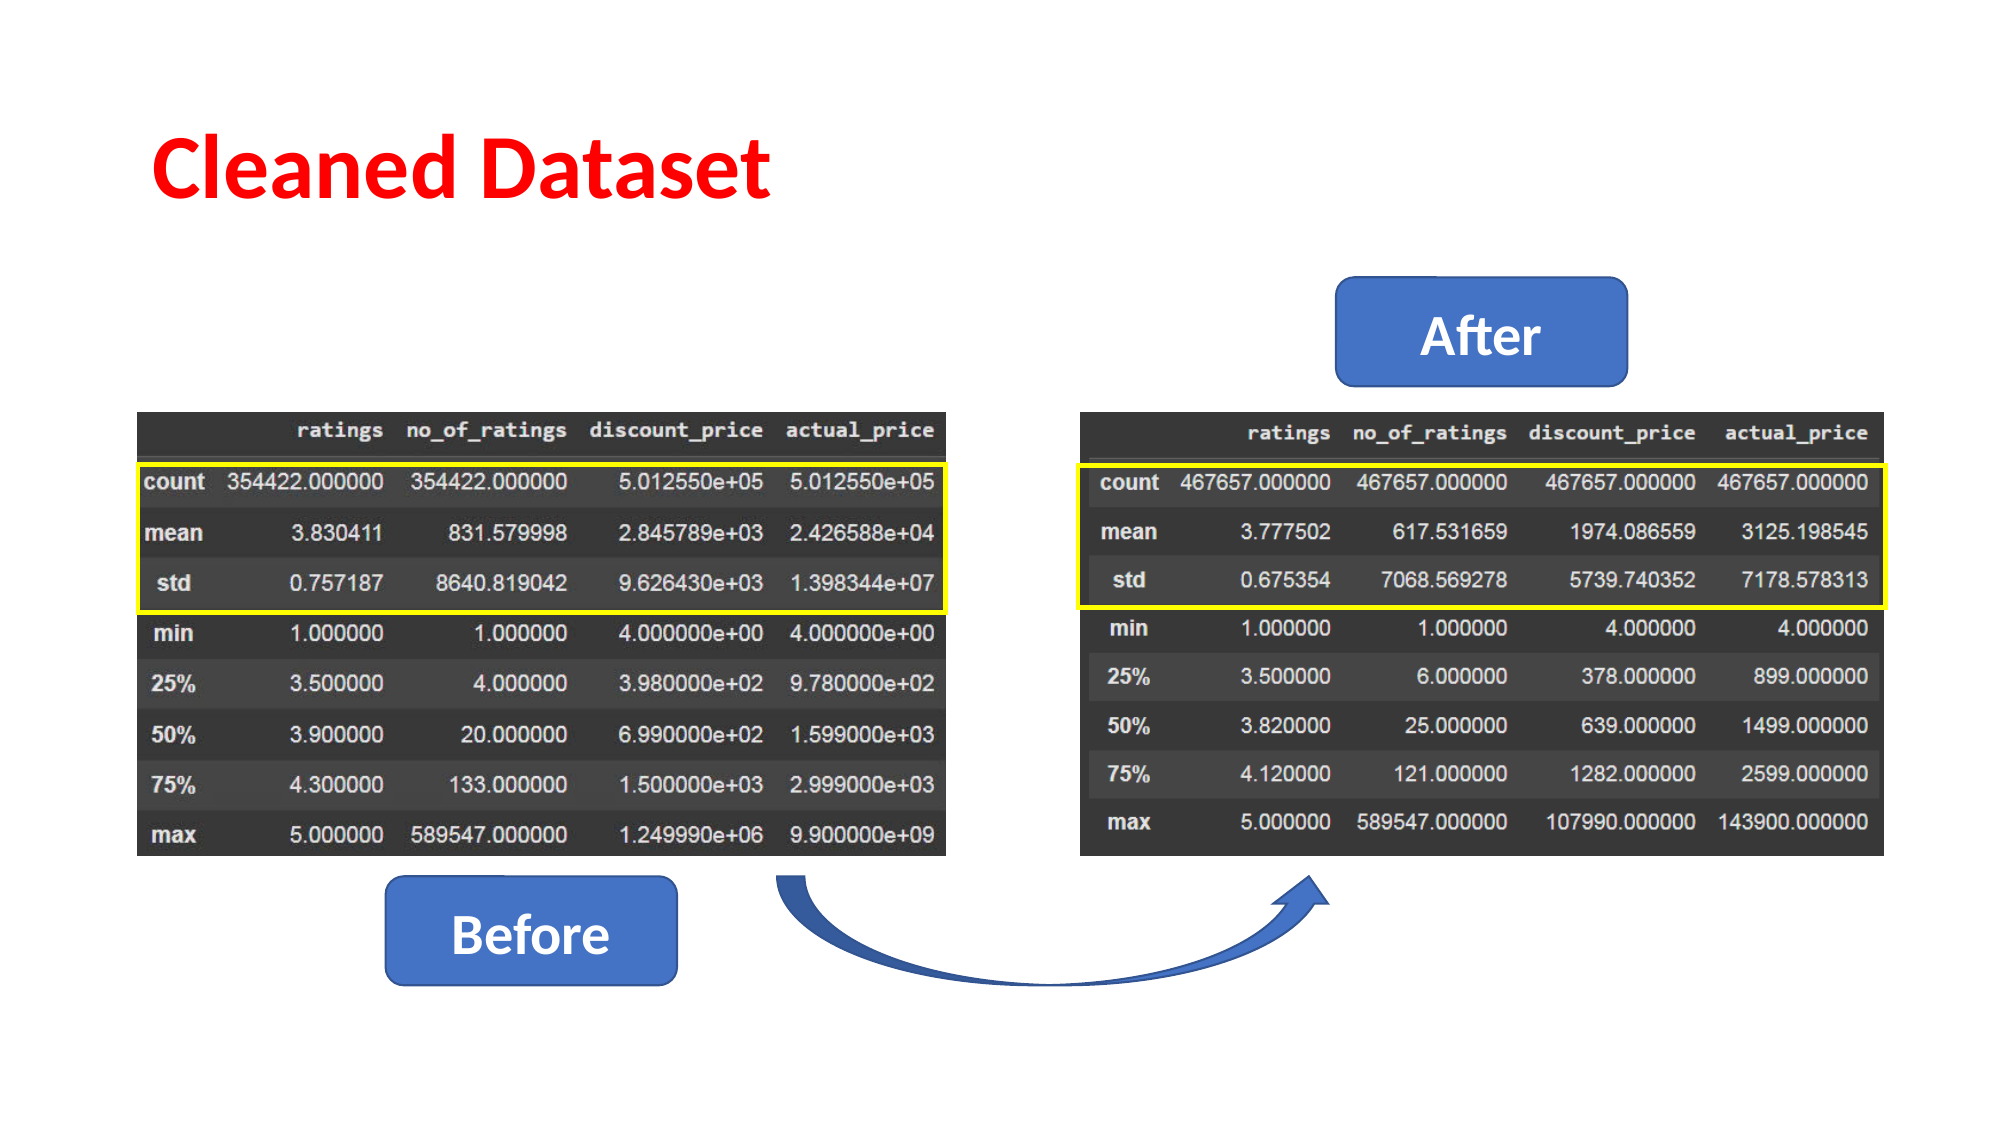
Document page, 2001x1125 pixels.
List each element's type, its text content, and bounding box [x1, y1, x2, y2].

text_box [776, 874, 1330, 987]
text_box After [1334, 276, 1629, 388]
picture [137, 412, 946, 856]
picture [1080, 412, 1884, 856]
title Cleaned Dataset [137, 59, 1863, 278]
text_box Before [384, 875, 679, 987]
